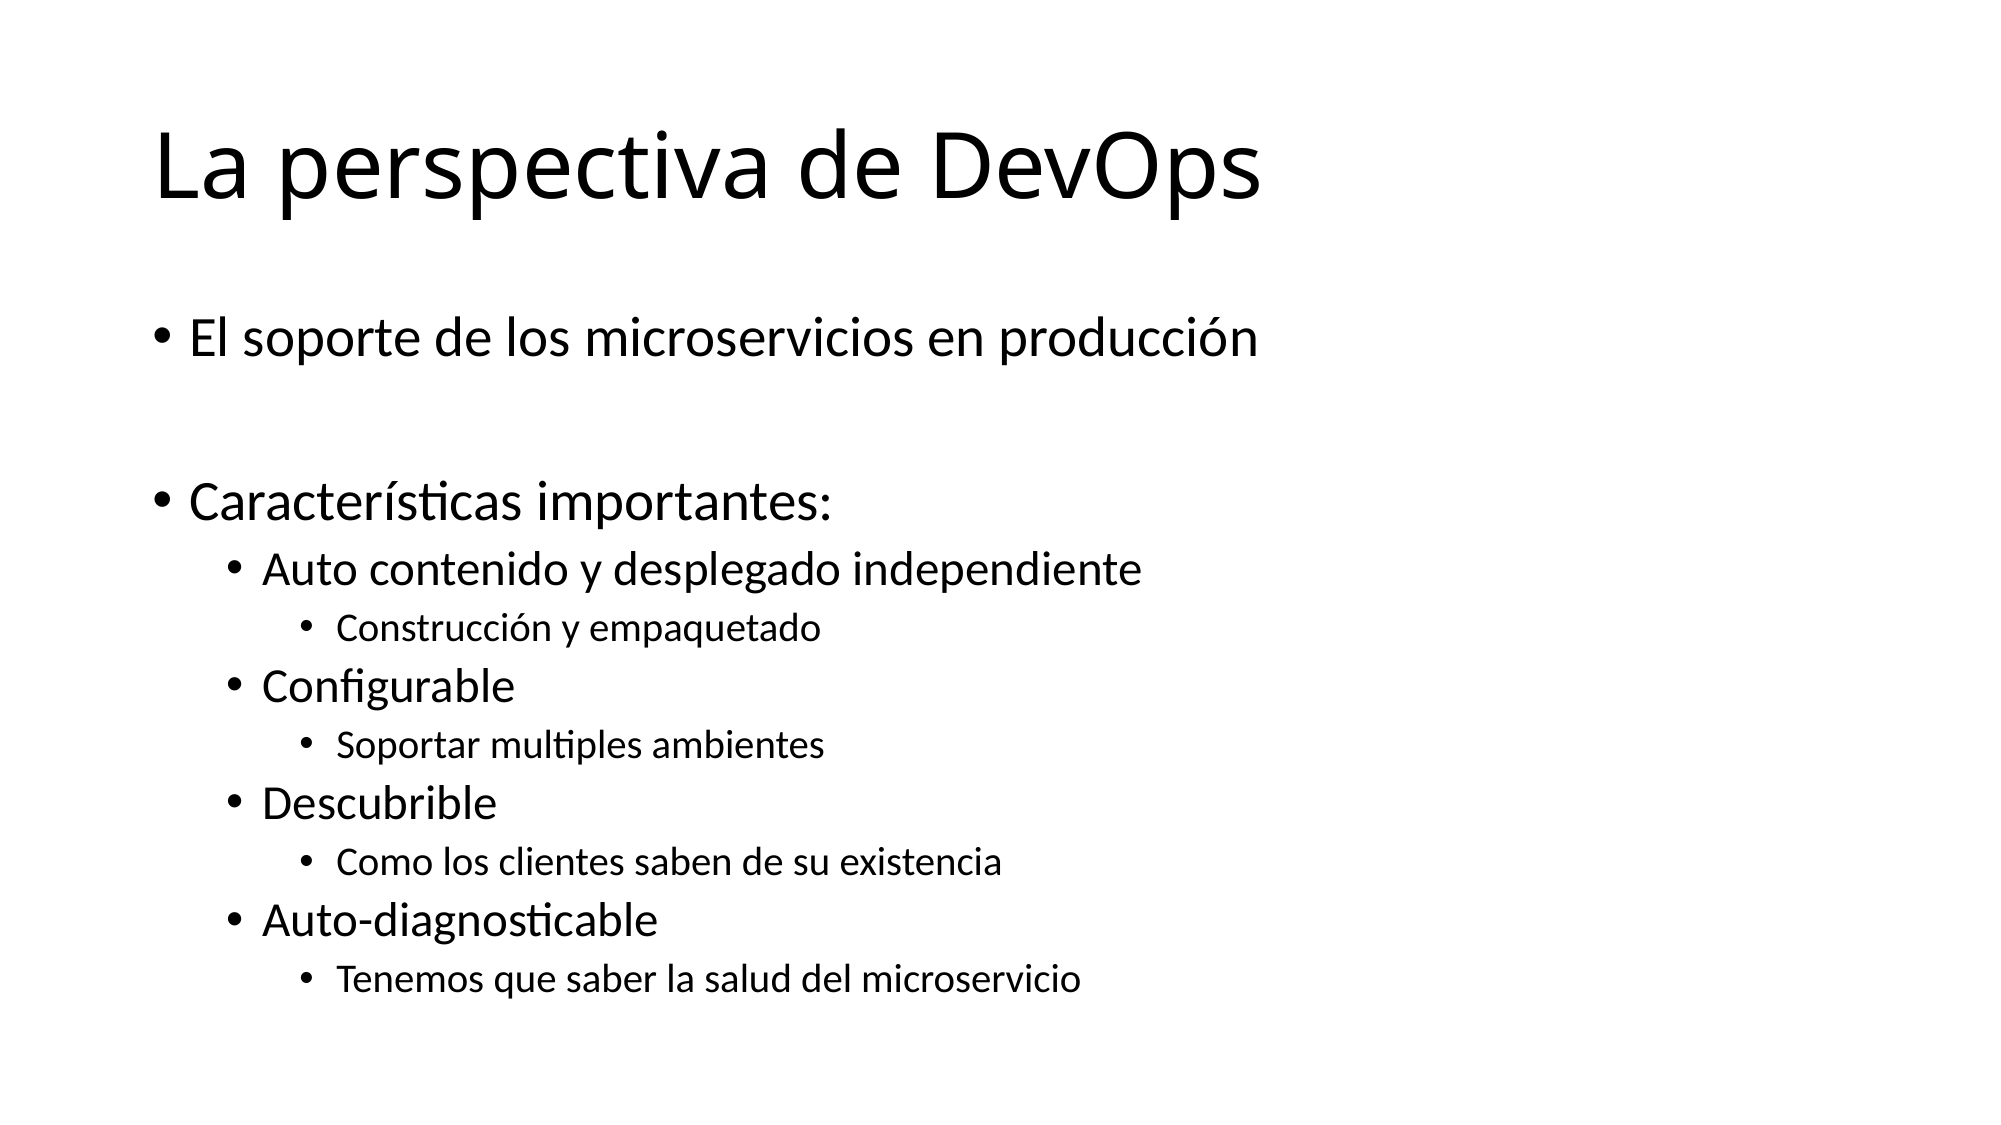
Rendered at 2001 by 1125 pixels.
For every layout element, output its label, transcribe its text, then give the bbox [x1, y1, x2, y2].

list El soporte de los microservicios en producción Características importantes: Auto contenido y desplegado independiente Construcción y empaquetado Configurable Soportar multiples ambientes Descubrible Como los clientes saben de su existencia Auto-diagnosticable Tenemos que saber la salud del microservicio [137, 299, 1863, 1014]
title La perspectiva de DevOps [137, 59, 1863, 278]
